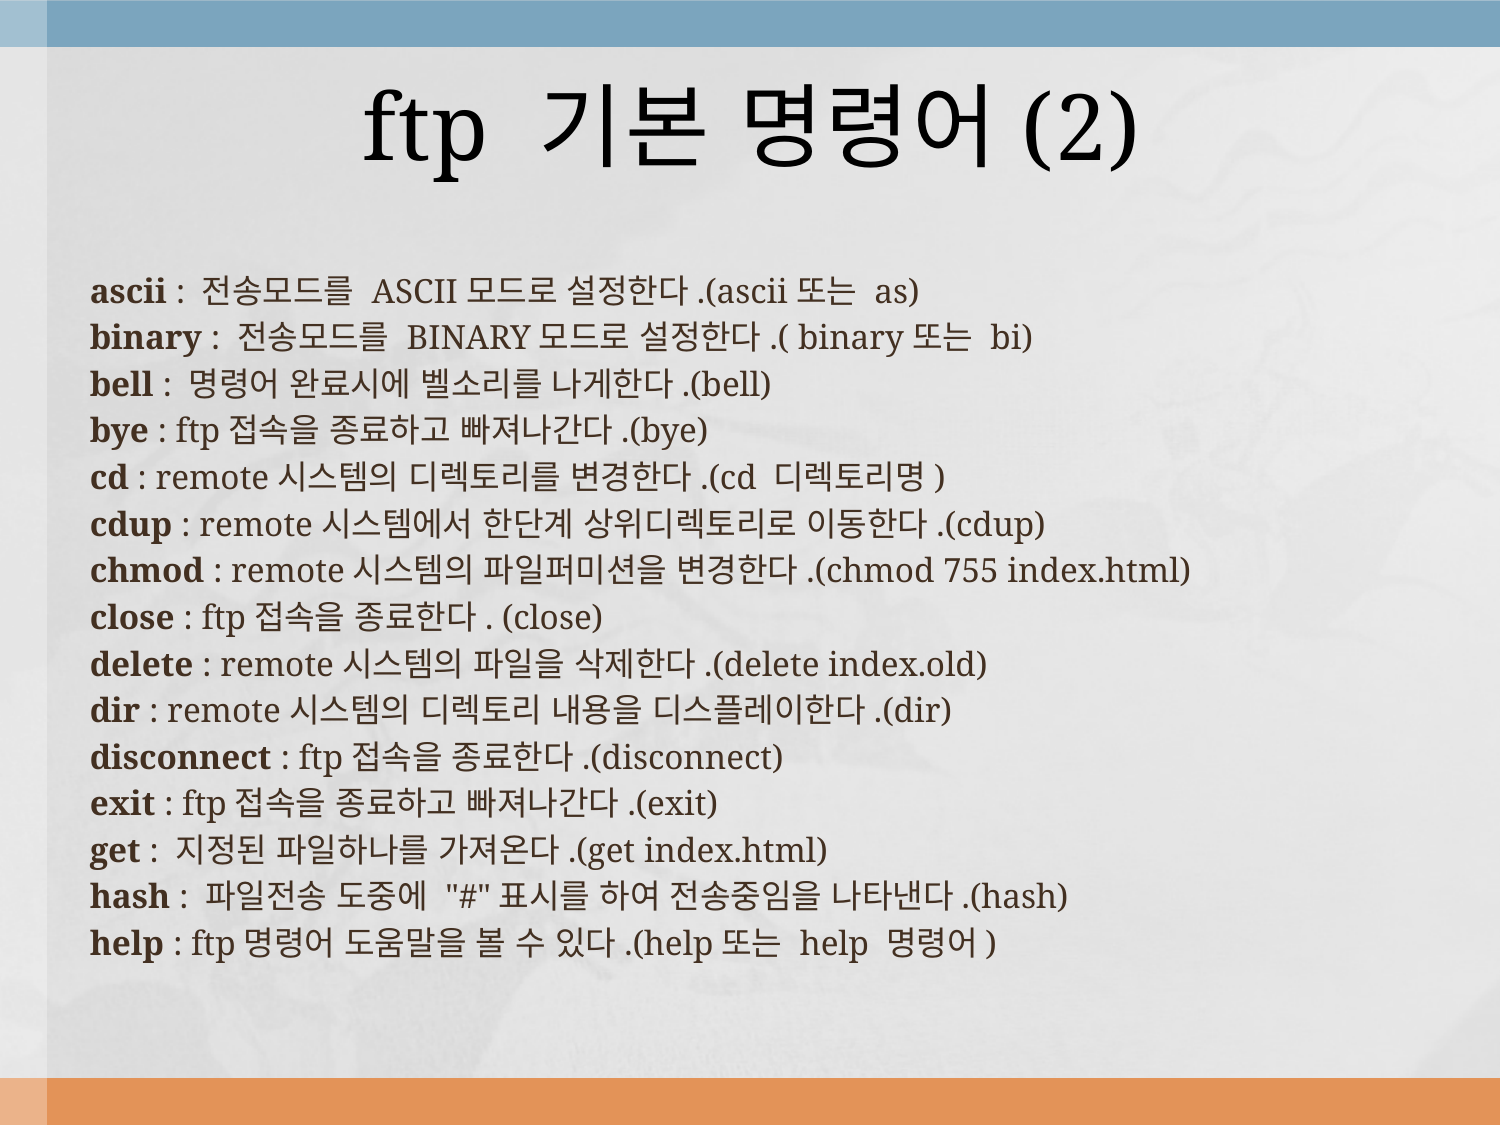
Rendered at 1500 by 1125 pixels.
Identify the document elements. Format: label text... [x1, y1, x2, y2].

list ascii : 전송모드를 ASCII모드로 설정한다.(ascii또는 as) binary : 전송모드를 BINARY모드로 설정한다.( binary또는 bi) bell : 명령어 완료시에 벨소리를 나게한다.(bell) bye : ftp접속을 종료하고 빠져나간다.(bye) cd : remote시스템의 디렉토리를 변경한다.(cd 디렉토리명) cdup : remote시스템에서 한단계 상위디렉토리로 이동한다.(cdup) chmod : remote시스템의 파일퍼미션을 변경한다.(chmod 755 index.html) close : ftp접속을 종료한다. (close) delete : remote시스템의 파일을 삭제한다.(delete index.old) dir : remote시스템의 디렉토리 내용을 디스플레이한다.(dir) disconnect : ftp접속을 종료한다.(disconnect) exit : ftp접속을 종료하고 빠져나간다.(exit) get : 지정된 파일하나를 가져온다.(get index.html) hash : 파일전송 도중에 "#"표시를 하여 전송중임을 나타낸다.(hash) help : ftp명령어 도움말을 볼 수 있다.(help또는 help 명령어) [75, 262, 1425, 1005]
title ftp 기본 명령어(2) [49, 46, 1454, 202]
